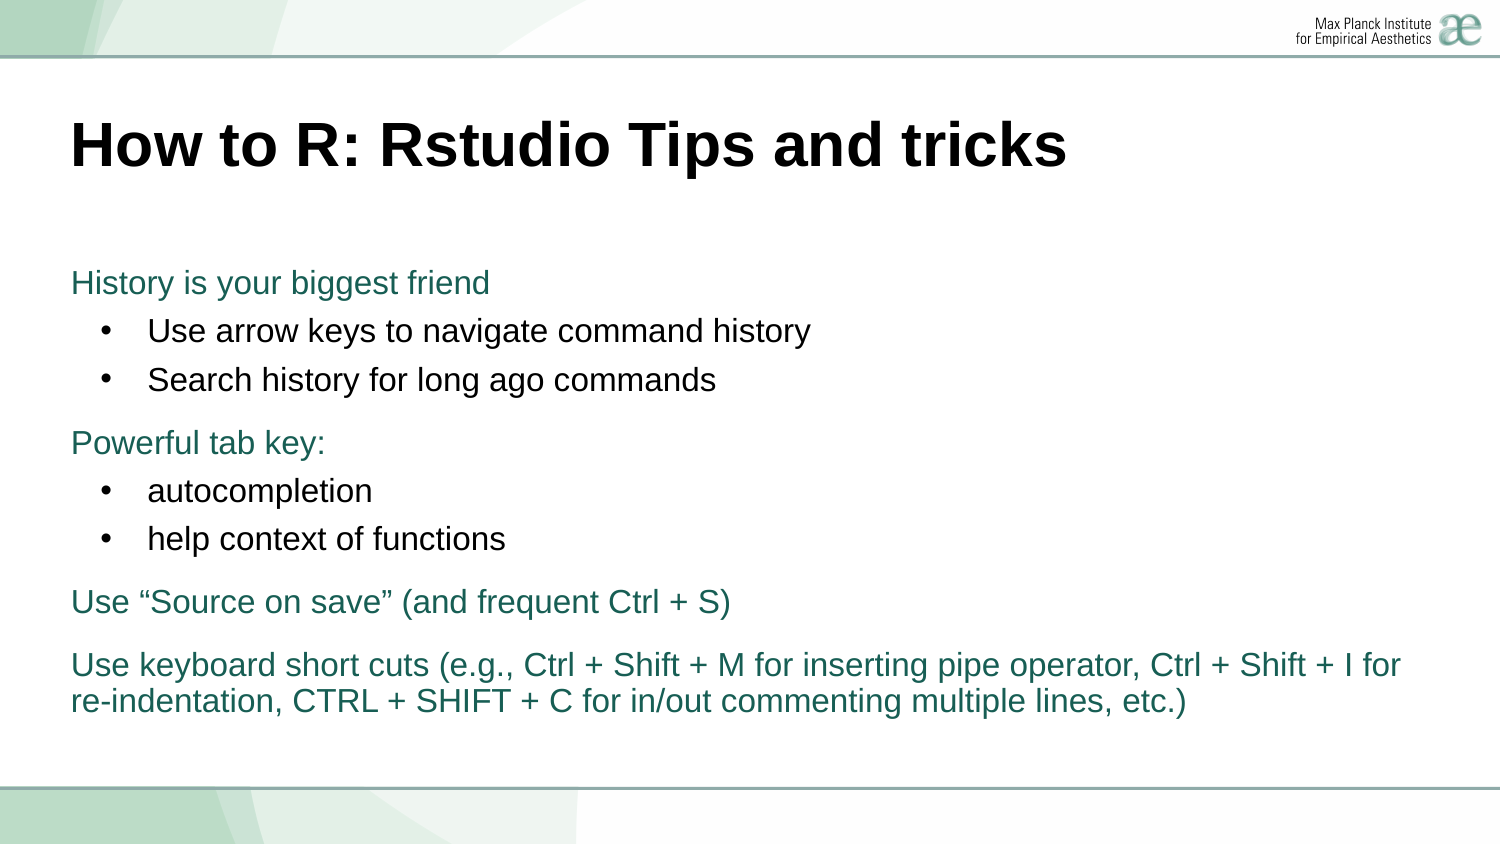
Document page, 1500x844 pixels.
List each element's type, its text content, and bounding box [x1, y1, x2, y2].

picture [0, 0, 1500, 55]
picture [0, 790, 1500, 844]
list History is your biggest friend Use arrow keys to navigate command history Search history for long ago commands Powerful tab key: autocompletion help context of functions Use “Source on save” (and frequent Ctrl + S) Use keyboard short cuts (e.g., Ctrl + Shift + M for inserting pipe operator, Ctrl + Shift + I for re-indentation, CTRL + SHIFT + C for in/out commenting multiple lines, etc.) [70, 265, 1430, 750]
title How to R: Rstudio Tips and tricks [70, 59, 1430, 207]
